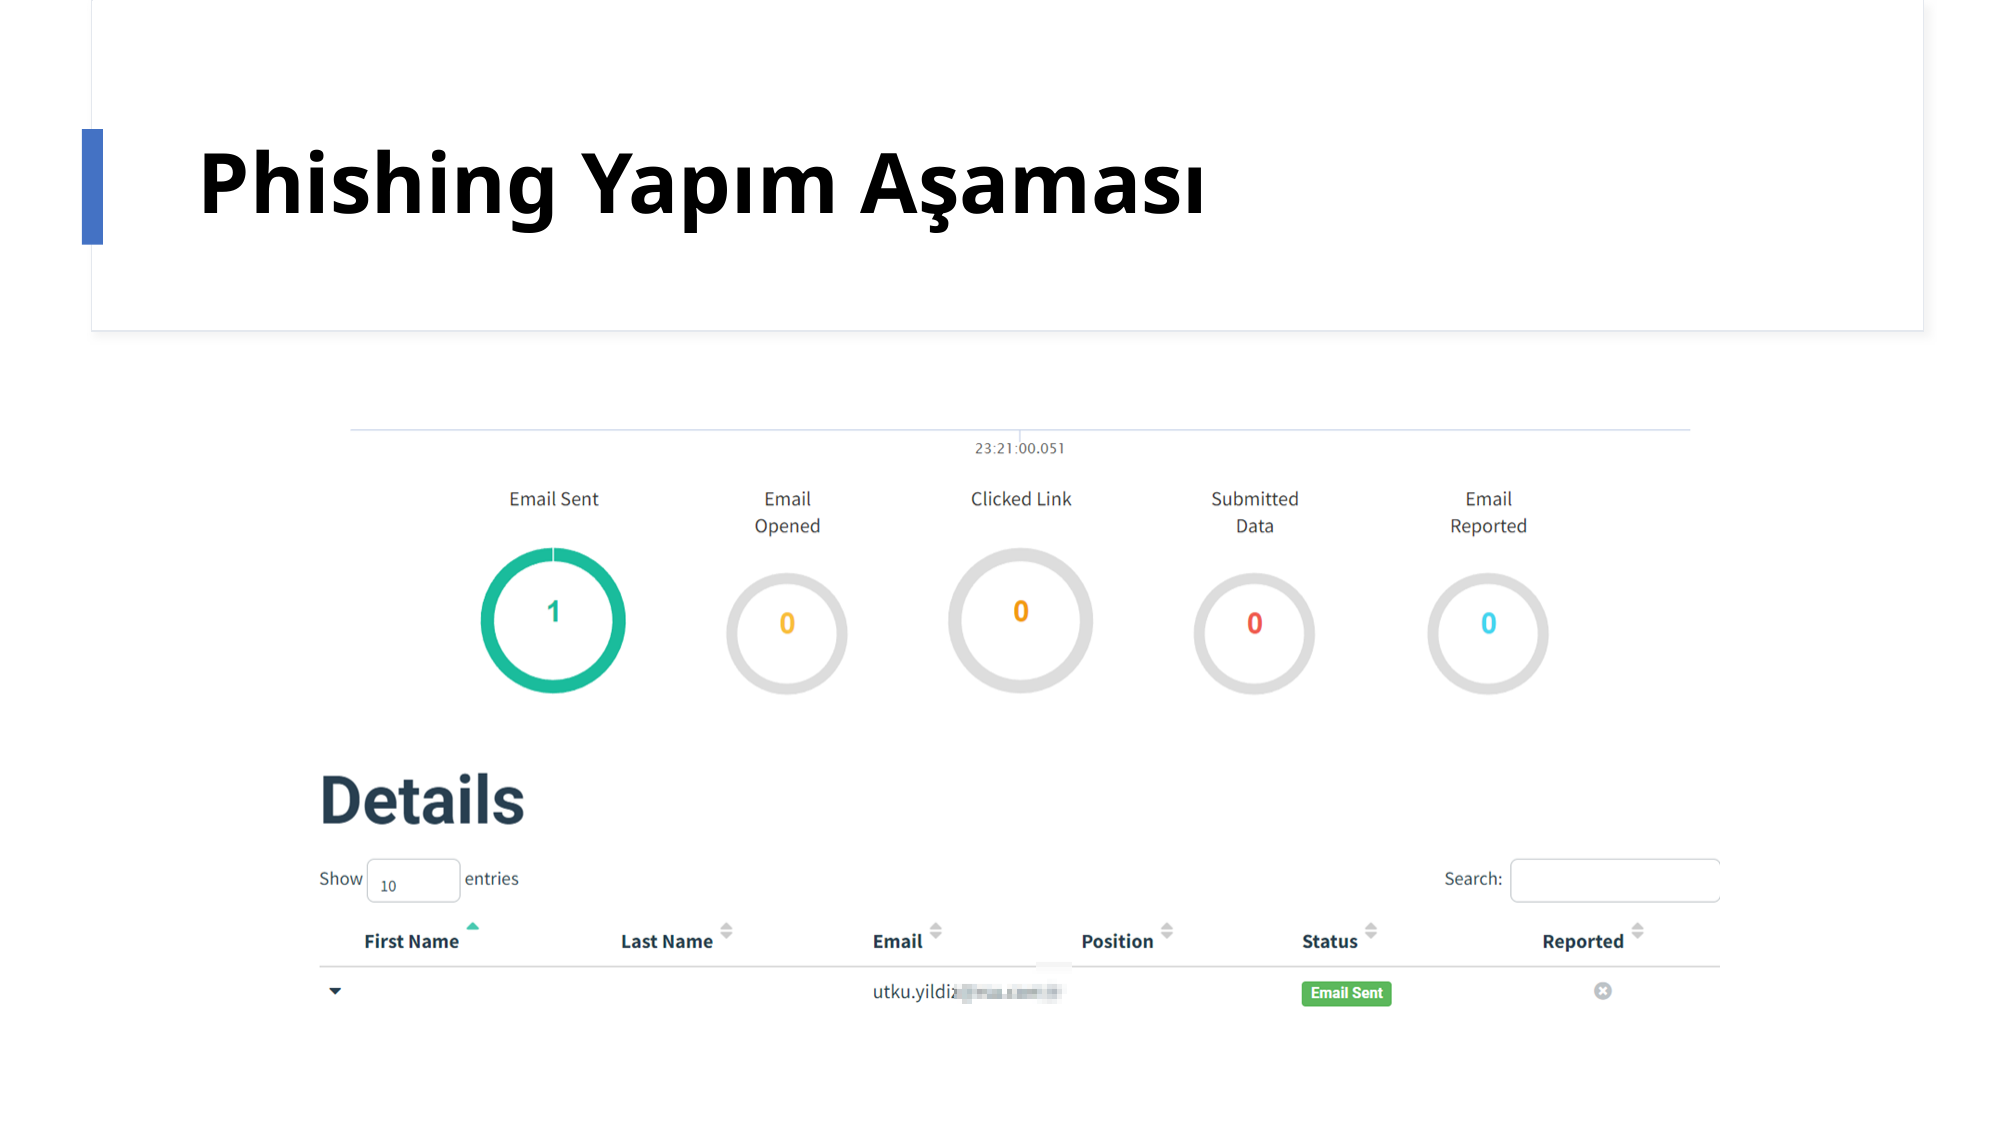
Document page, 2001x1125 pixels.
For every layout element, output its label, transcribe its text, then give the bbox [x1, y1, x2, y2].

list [313, 406, 1720, 1013]
title Phishing Yapım Aşaması [183, 90, 1851, 284]
